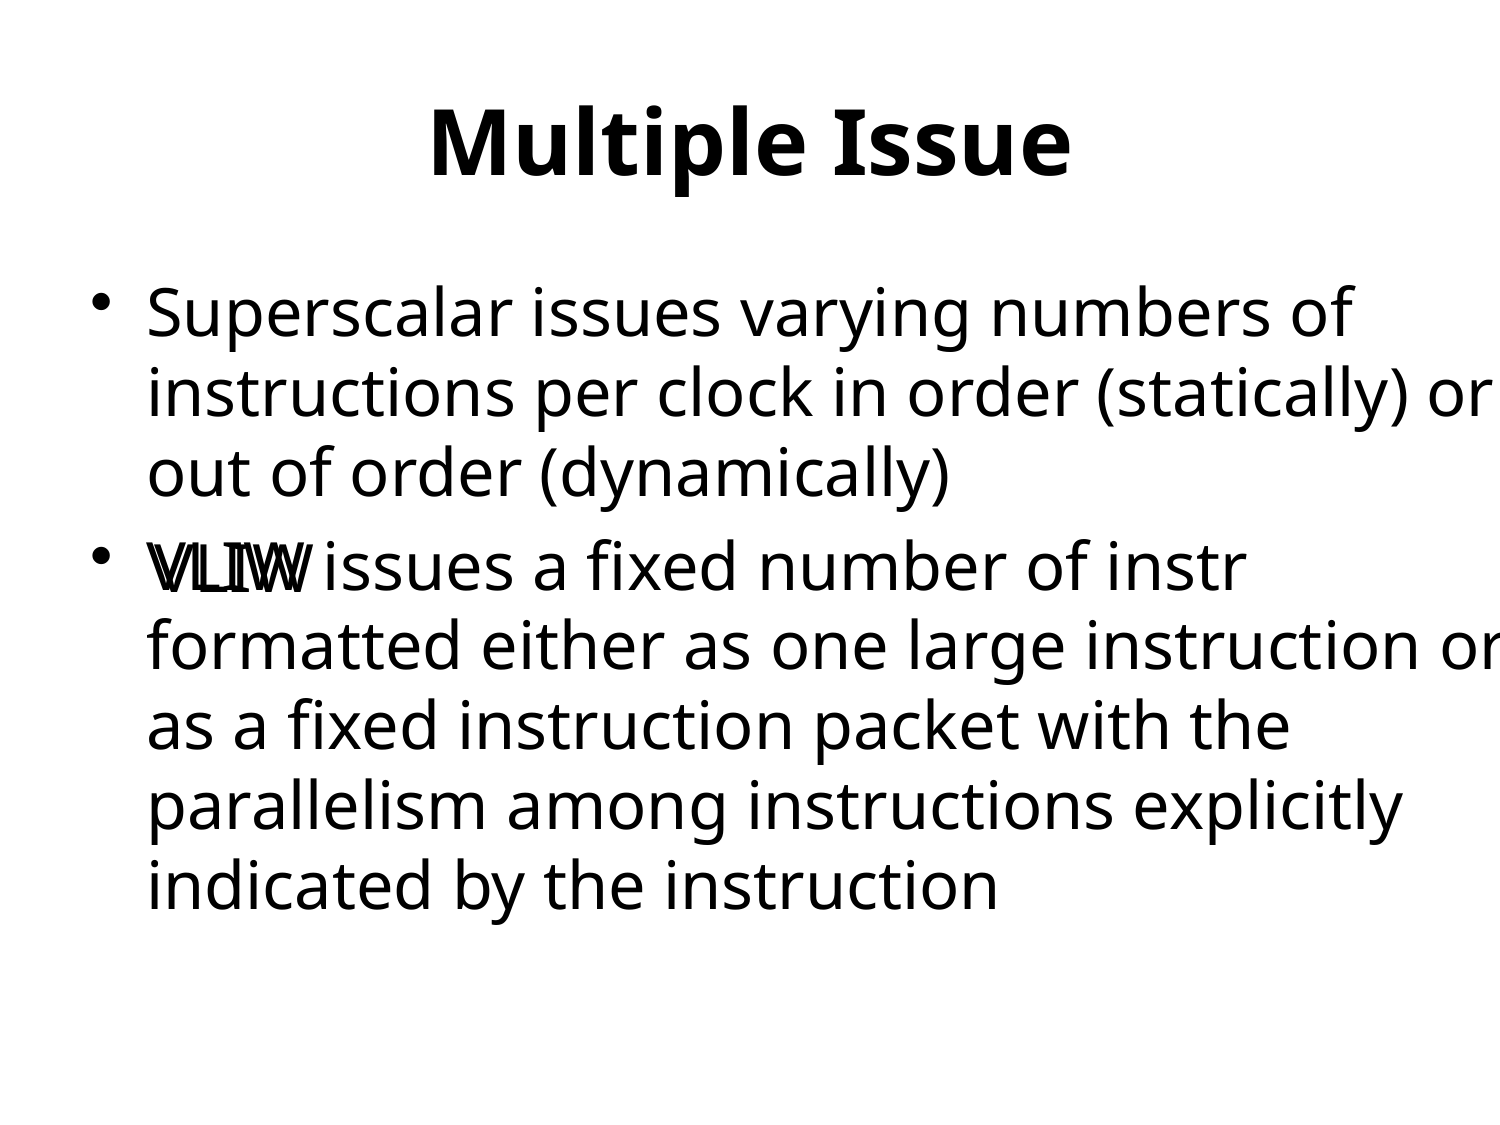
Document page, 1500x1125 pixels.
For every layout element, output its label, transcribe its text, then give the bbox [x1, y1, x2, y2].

text_box VLIW [79, 472, 390, 660]
list Superscalar issues varying numbers of instructions per clock in order (statically) or out of order (dynamically) VLIW issues a fixed number of instr formatted either as one large instruction or as a fixed instruction packet with the parallelism among instructions explicitly indicated by the instruction [75, 262, 1500, 1125]
title Multiple Issue [0, 45, 1500, 233]
